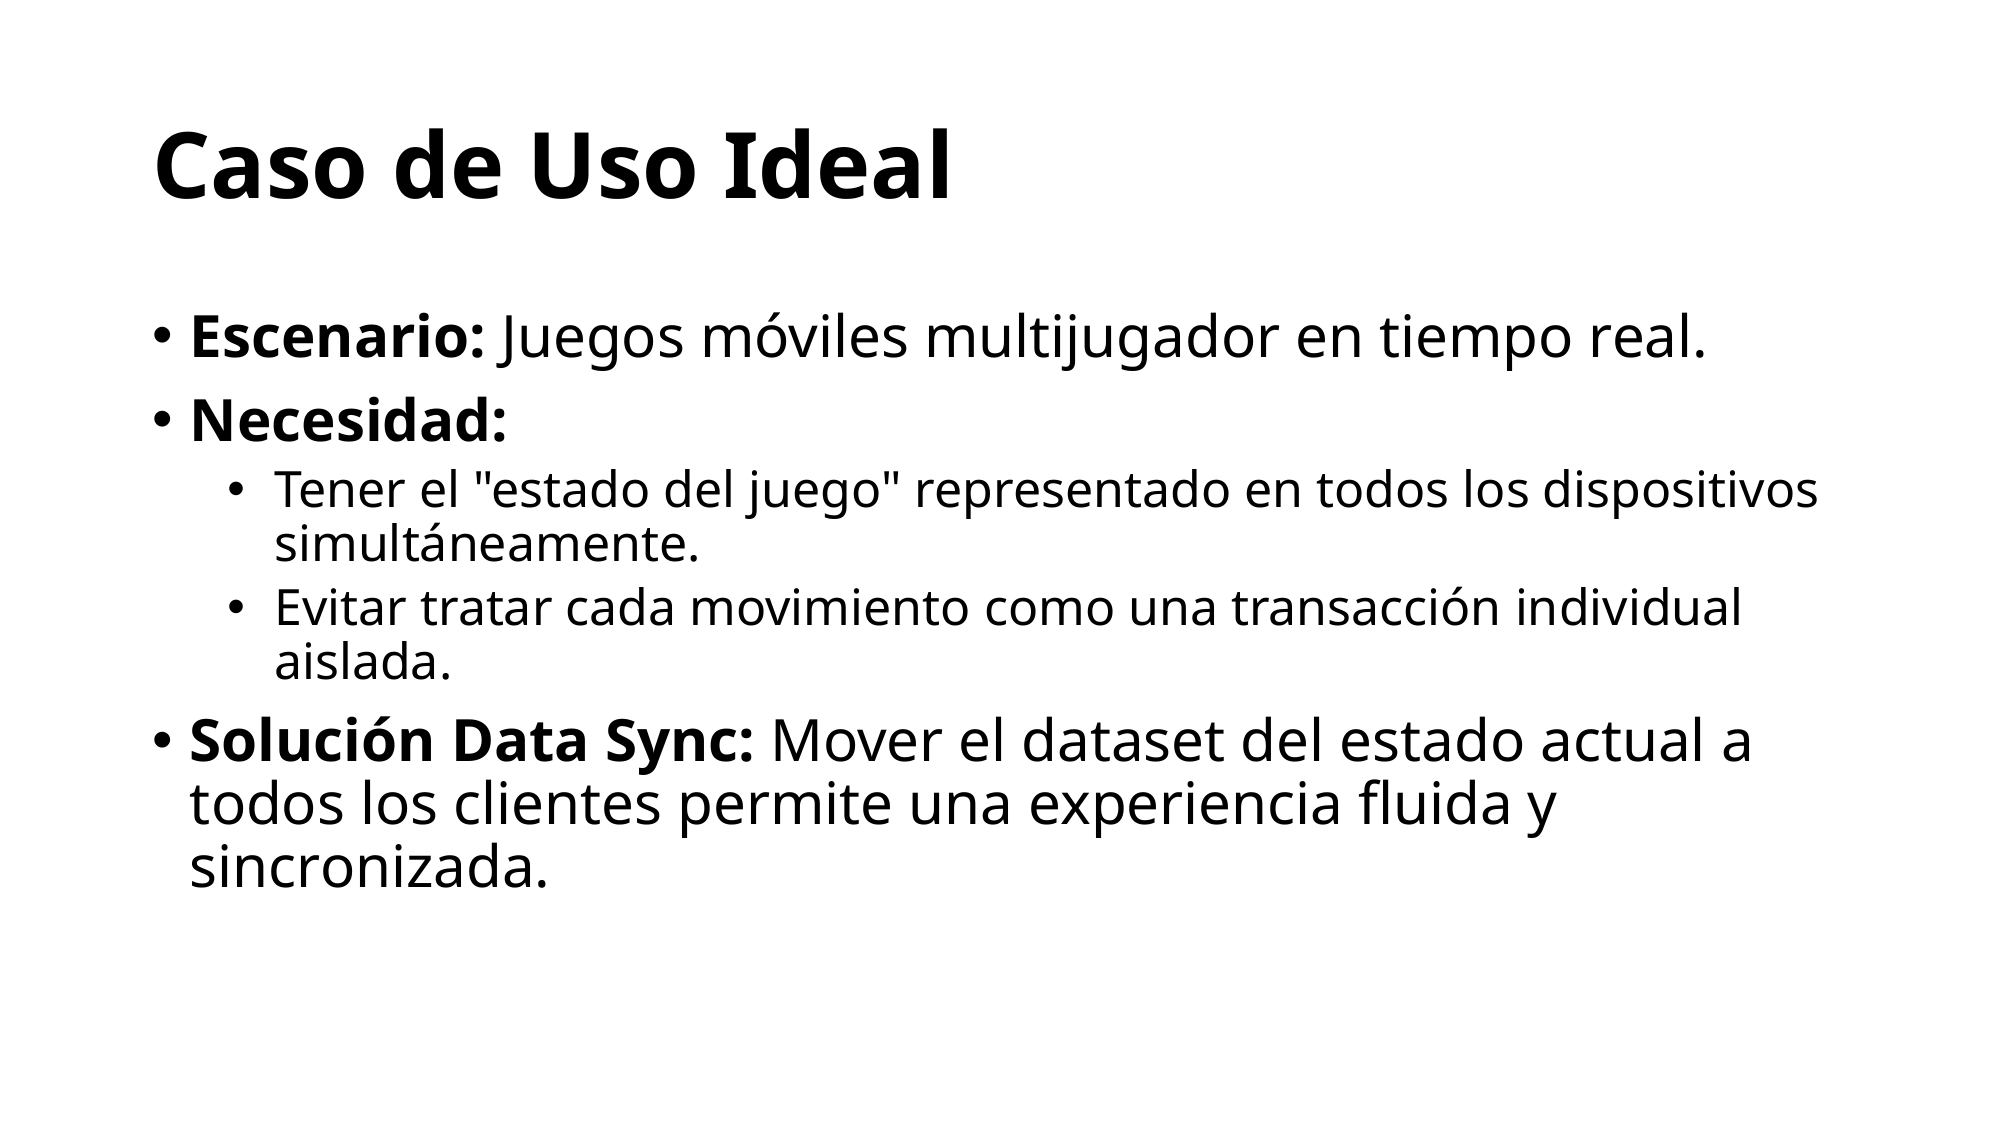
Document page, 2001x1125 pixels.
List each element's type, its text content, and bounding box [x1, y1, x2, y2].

title Caso de Uso Ideal [137, 59, 1863, 278]
list Escenario: Juegos móviles multijugador en tiempo real. Necesidad: Tener el "estado del juego" representado en todos los dispositivos simultáneamente. Evitar tratar cada movimiento como una transacción individual aislada. Solución Data Sync: Mover el dataset del estado actual a todos los clientes permite una experiencia fluida y sincronizada. [137, 299, 1863, 1014]
